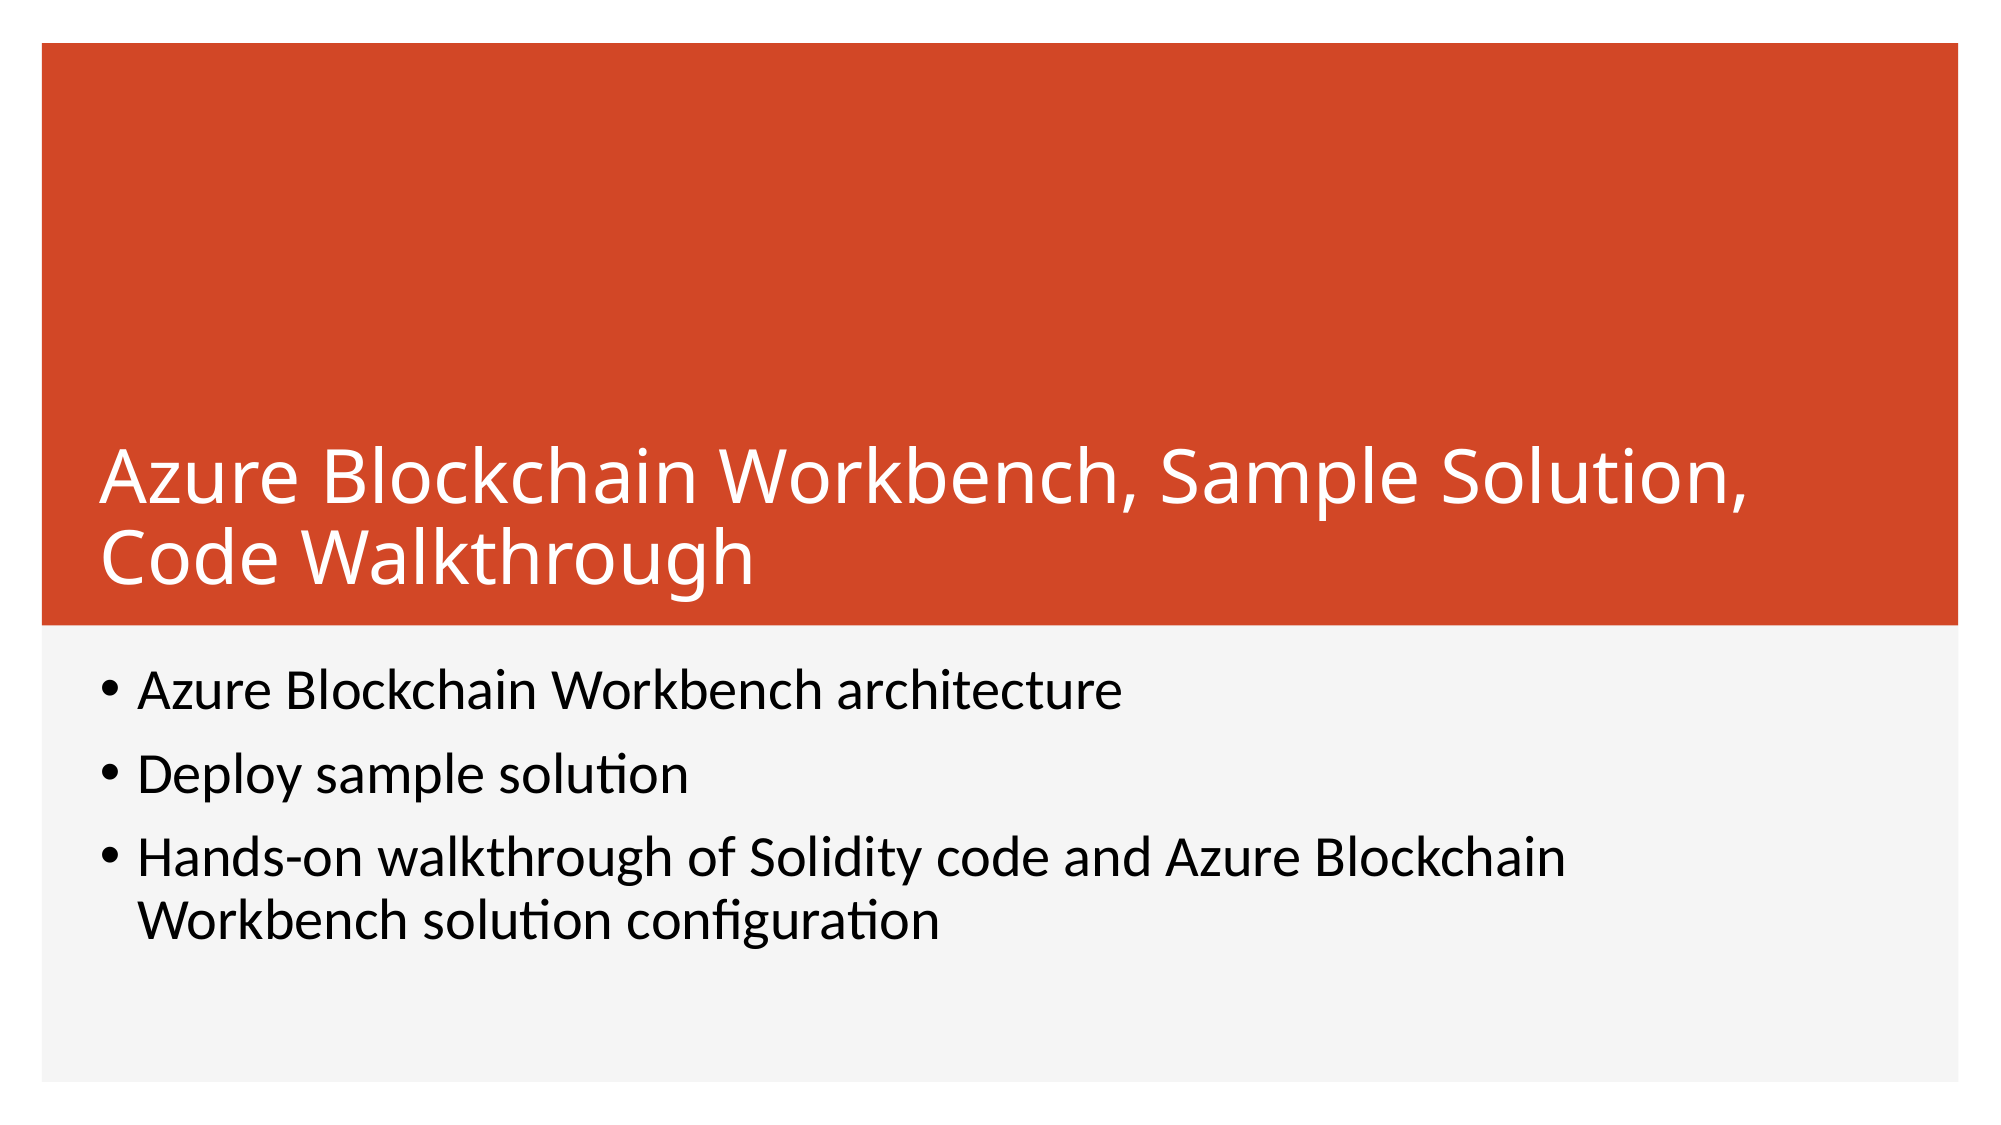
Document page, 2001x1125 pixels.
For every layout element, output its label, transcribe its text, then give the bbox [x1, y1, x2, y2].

list Azure Blockchain Workbench, Sample Solution, Code Walkthrough [84, 252, 1774, 609]
list Azure Blockchain Workbench architecture Deploy sample solution Hands-on walkthrough of Solidity code and Azure Blockchain Workbench solution configuration [84, 651, 1774, 1057]
